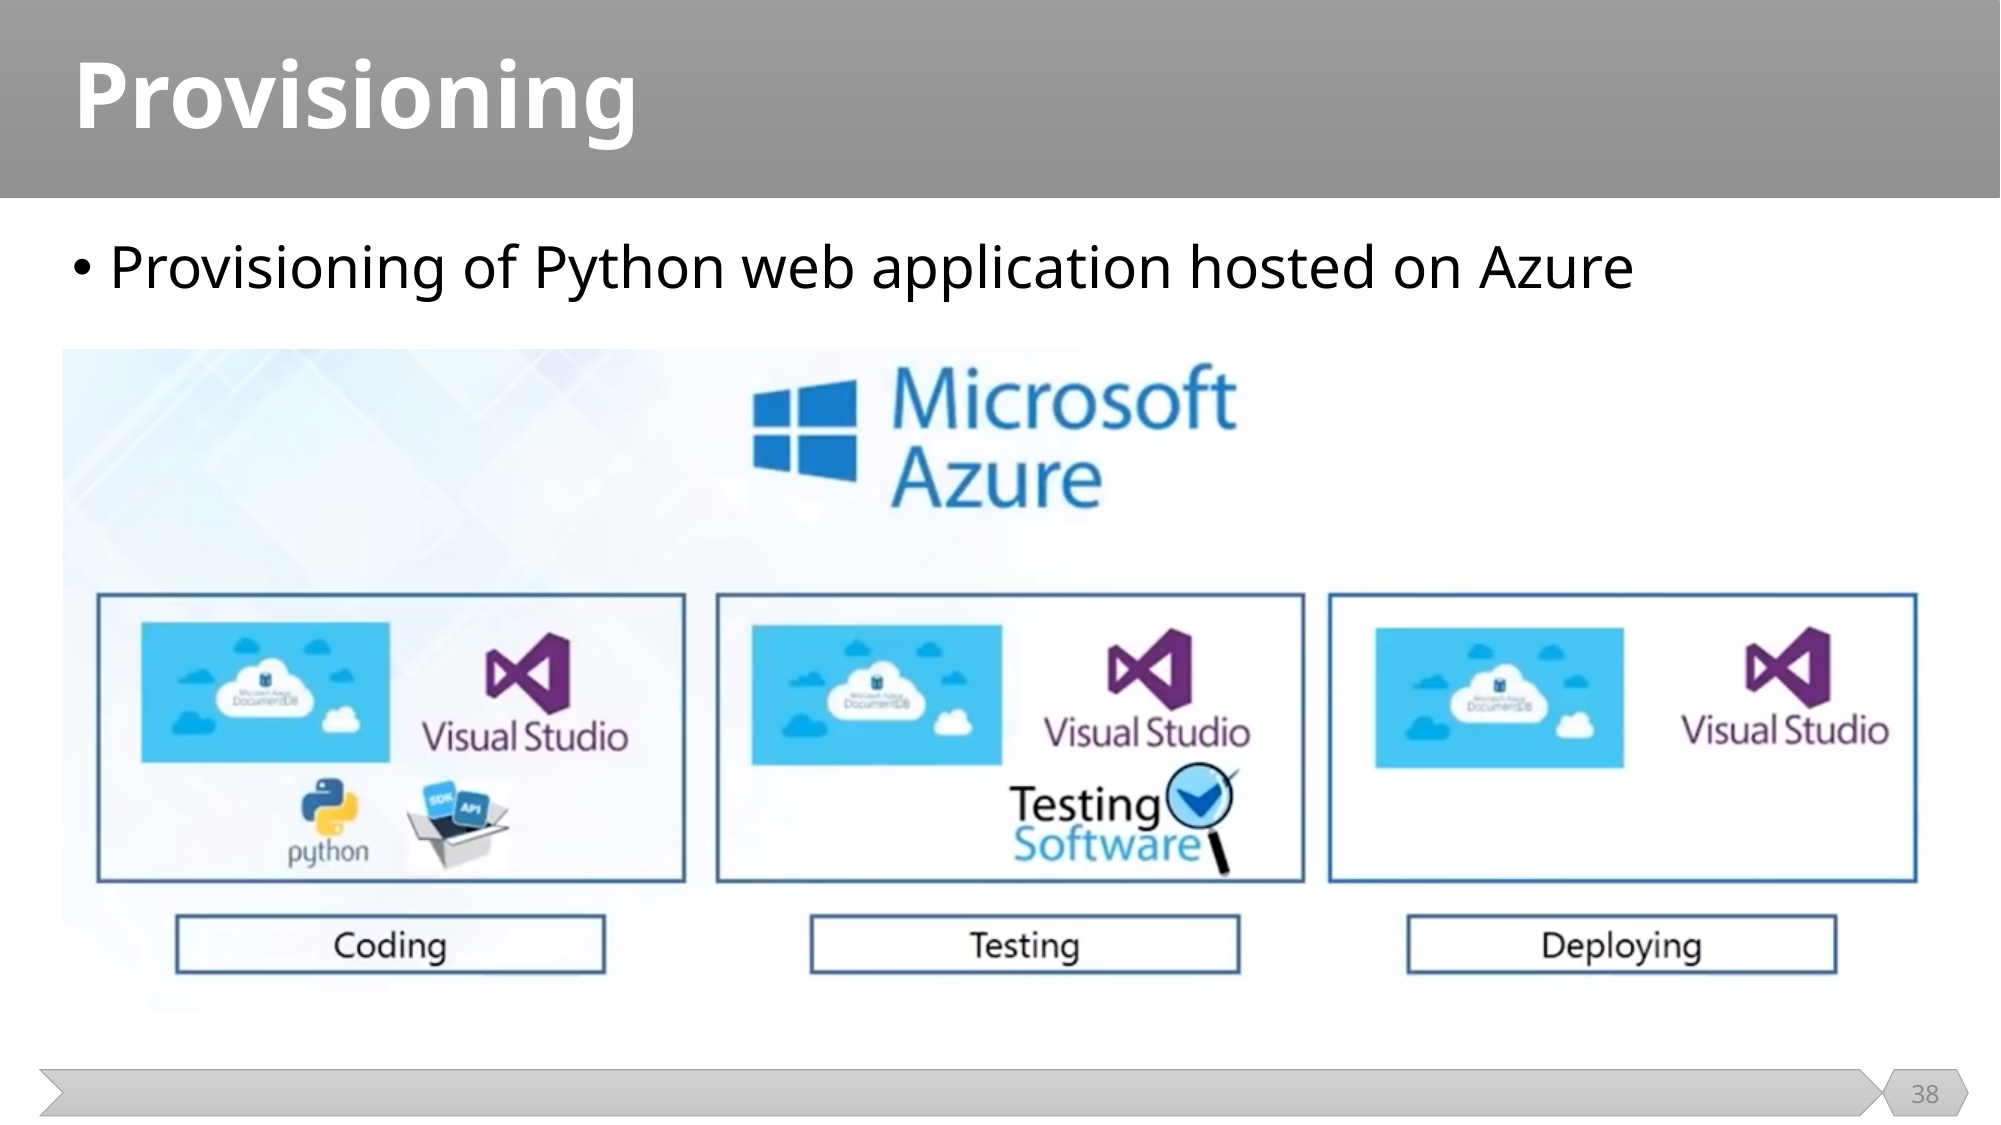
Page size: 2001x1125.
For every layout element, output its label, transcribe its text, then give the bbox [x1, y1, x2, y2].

list Provisioning of Python web application hosted on Azure [56, 230, 1969, 1010]
slide_number 38 [1882, 1065, 1969, 1125]
picture [62, 349, 1930, 1010]
title Provisioning [56, 0, 1969, 199]
